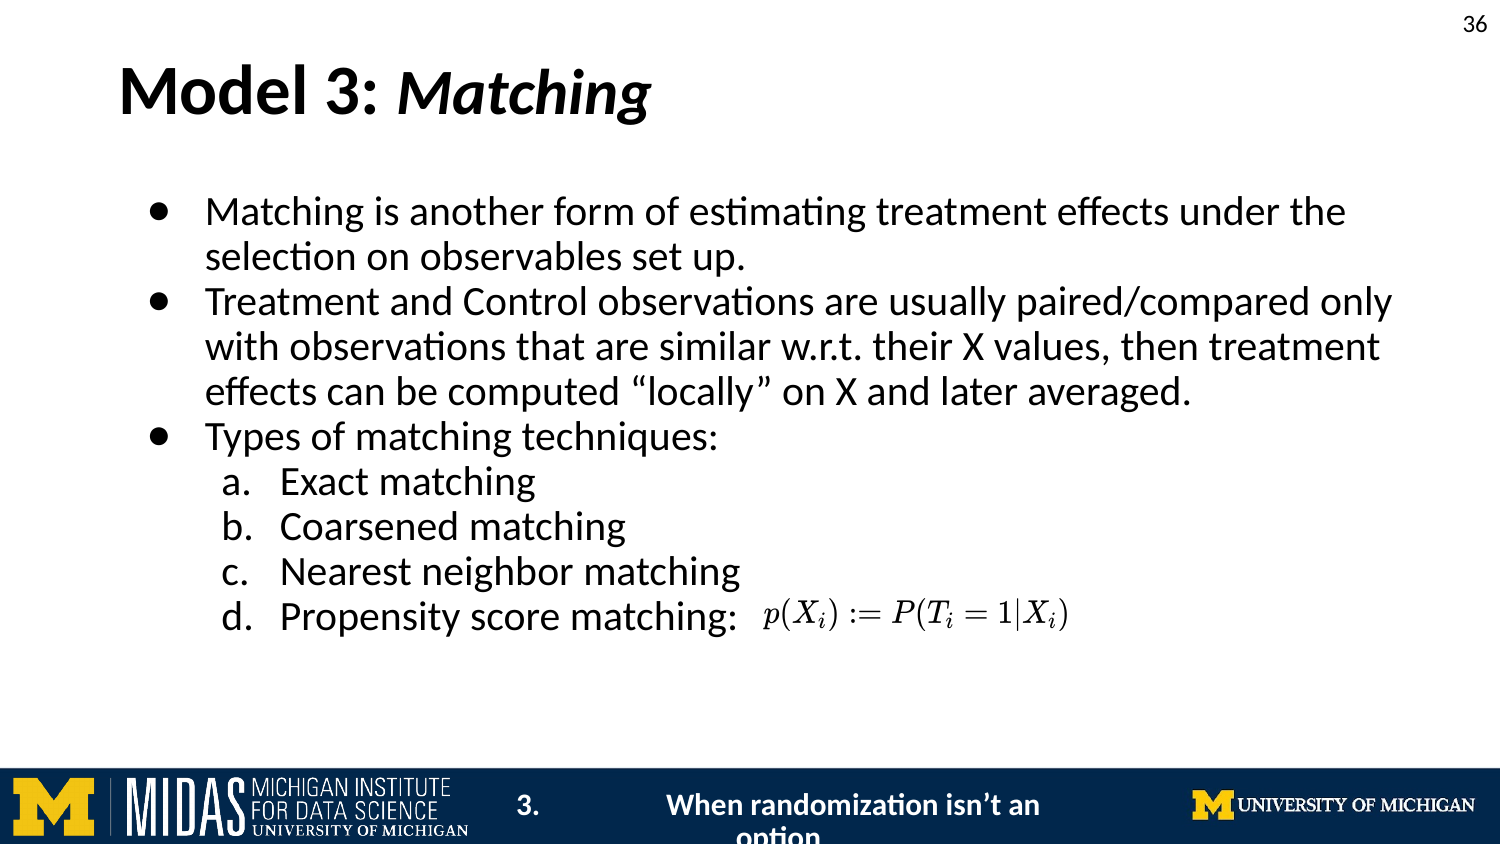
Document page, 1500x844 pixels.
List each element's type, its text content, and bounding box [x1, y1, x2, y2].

picture [763, 598, 1067, 631]
title 3. When randomization isn’t an option [472, 780, 1073, 841]
picture [0, 766, 1500, 844]
slide_number ‹#› [1447, 0, 1500, 46]
title Model 3: Matching [103, 46, 1397, 163]
subtitle Matching is another form of estimating treatment effects under the selection on observables set up. Treatment and Control observations are usually paired/compared only with observations that are similar w.r.t. their X values, then treatment effects can be computed “locally” on X and later averaged. Types of matching techniques: Exact matching Coarsened matching Nearest neighbor matching Propensity score matching: [114, 181, 1409, 707]
